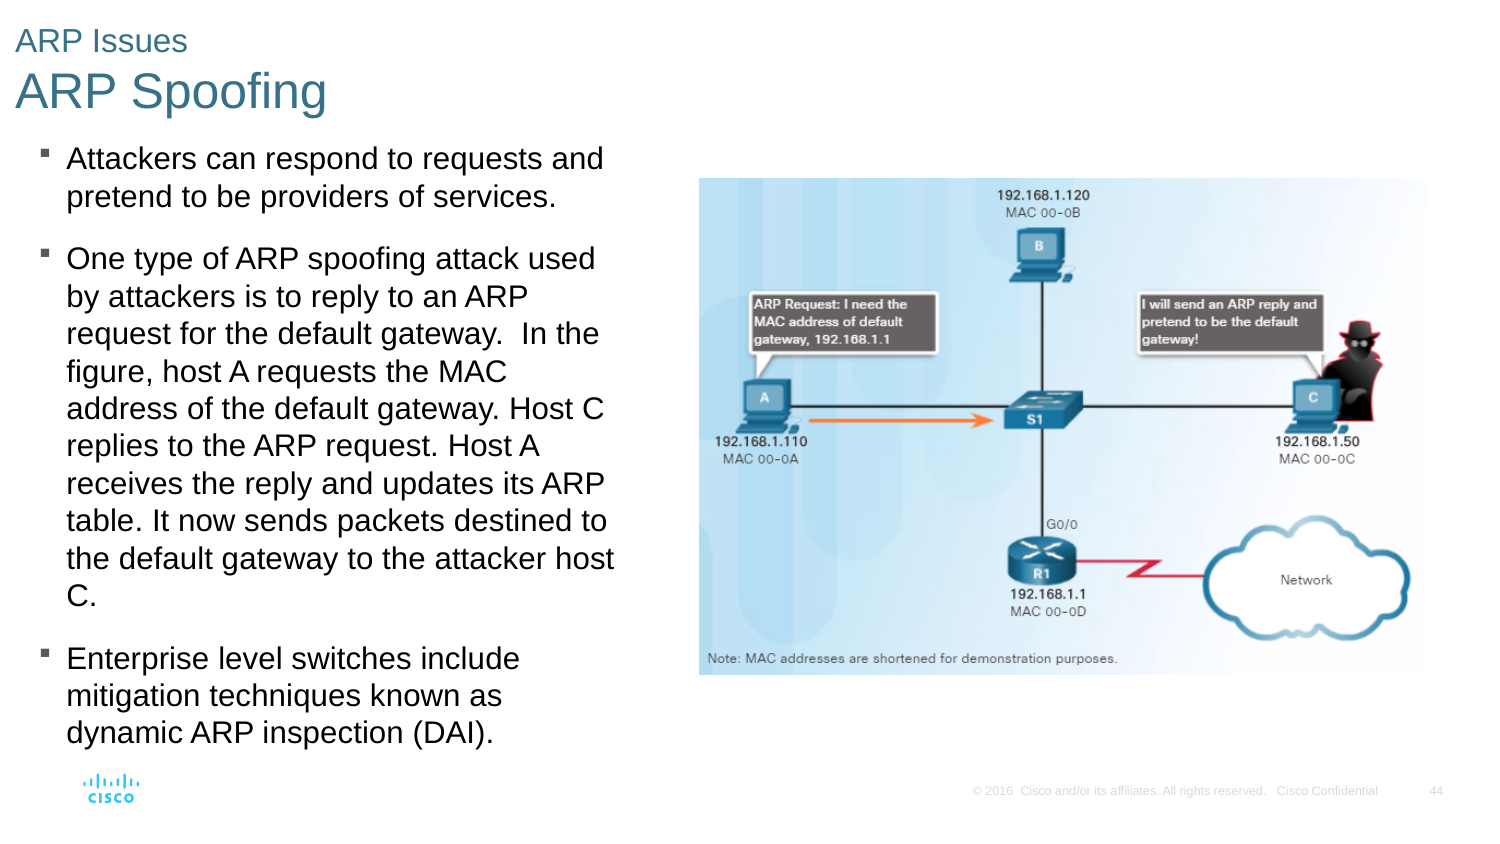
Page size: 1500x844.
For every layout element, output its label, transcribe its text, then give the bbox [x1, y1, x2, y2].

title ARP Issues ARP Spoofing [0, 6, 1500, 131]
list Attackers can respond to requests and pretend to be providers of services. One type of ARP spoofing attack used by attackers is to reply to an ARP request for the default gateway. In the figure, host A requests the MAC address of the default gateway. Host C replies to the ARP request. Host A receives the reply and updates its ARP table. It now sends packets destined to the default gateway to the attacker host C. Enterprise level switches include mitigation techniques known as dynamic ARP inspection (DAI). [23, 131, 653, 813]
picture [699, 177, 1427, 676]
